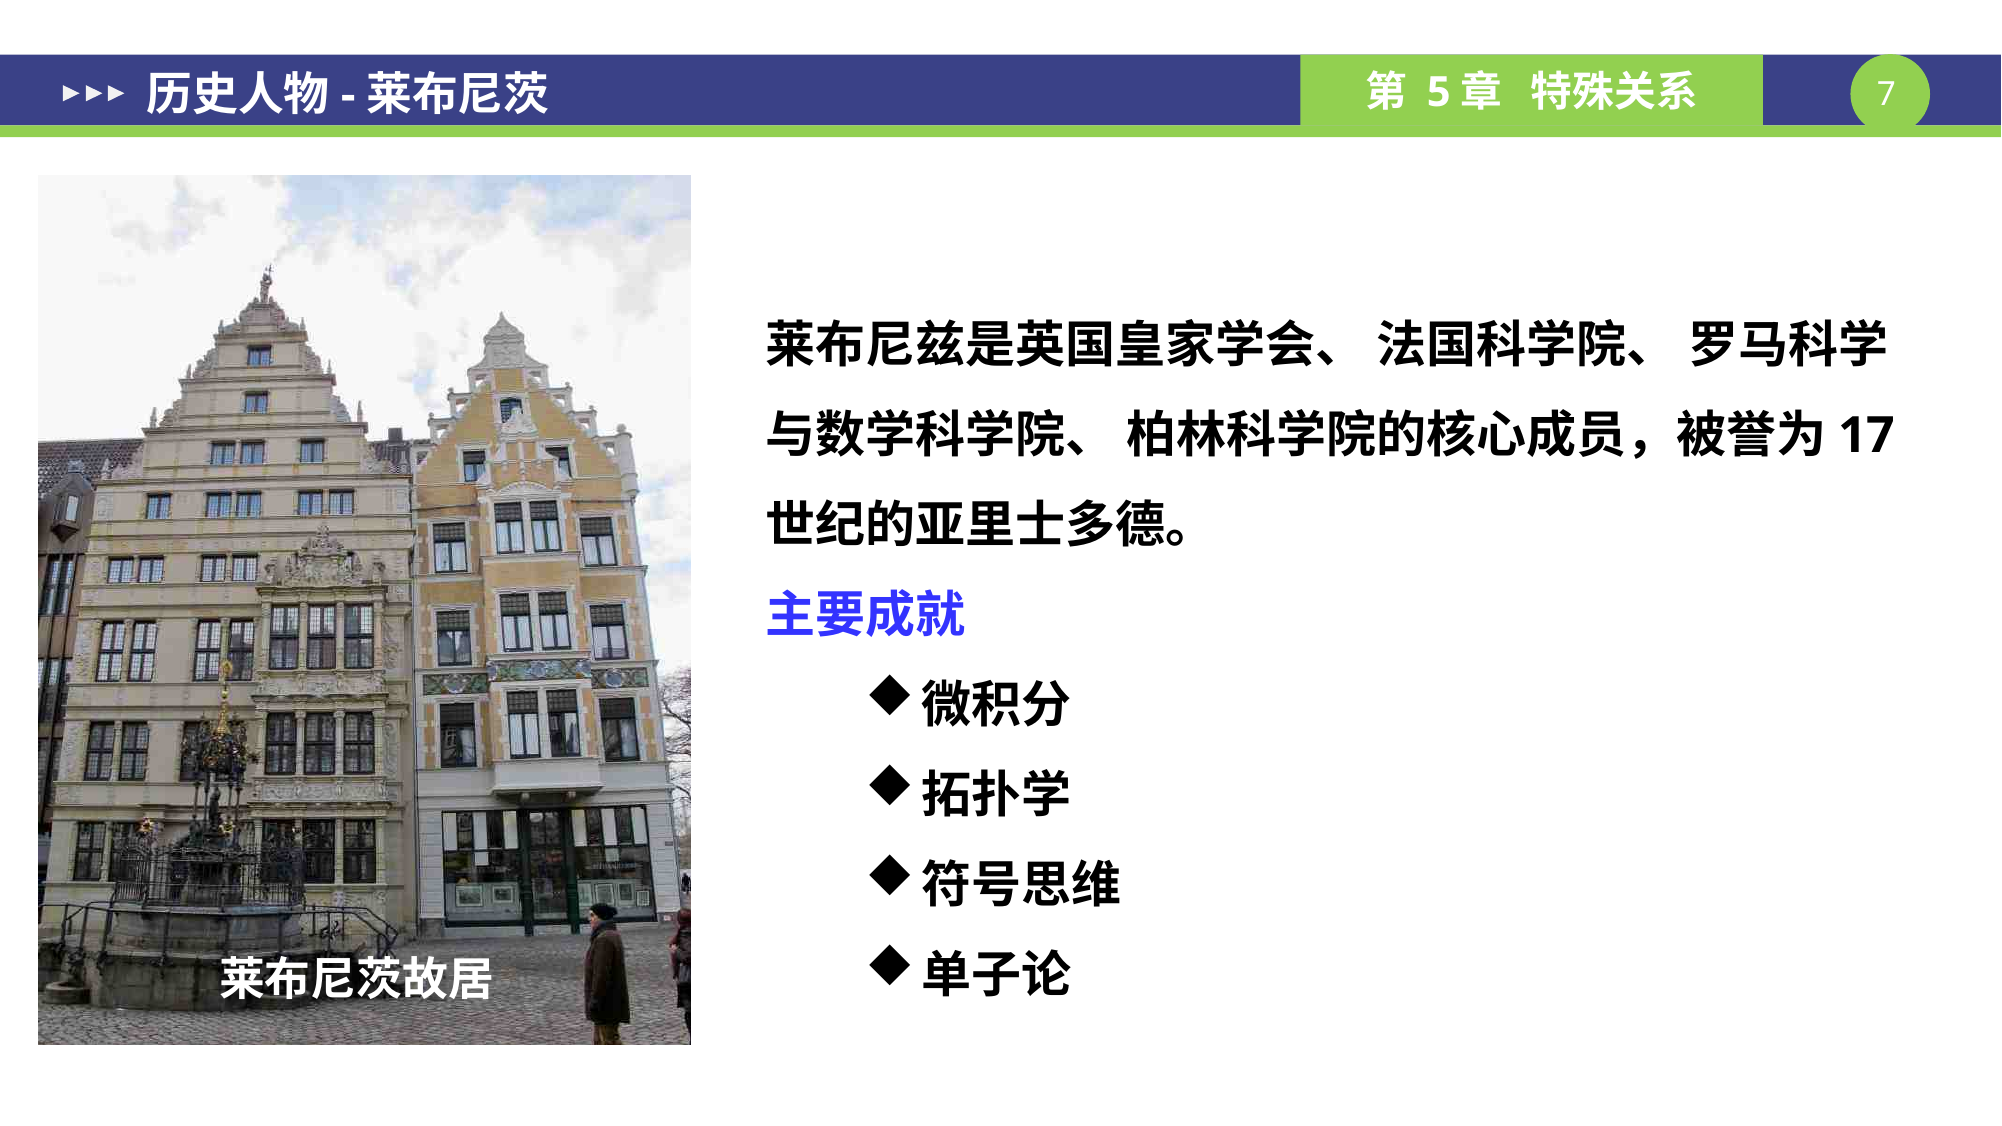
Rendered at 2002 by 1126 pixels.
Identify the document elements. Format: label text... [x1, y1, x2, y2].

text_box 历史人物-莱布尼茨 [126, 59, 998, 126]
text_box 莱布尼兹是英国皇家学会、 法国科学院、 罗马科学 与数学科学院、 柏林科学院的核心成员，被誉为17 世纪的亚里士多德。 主要成就 微积分 拓扑学 符号思维 单子论 [750, 274, 1915, 1010]
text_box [37, 174, 691, 1046]
